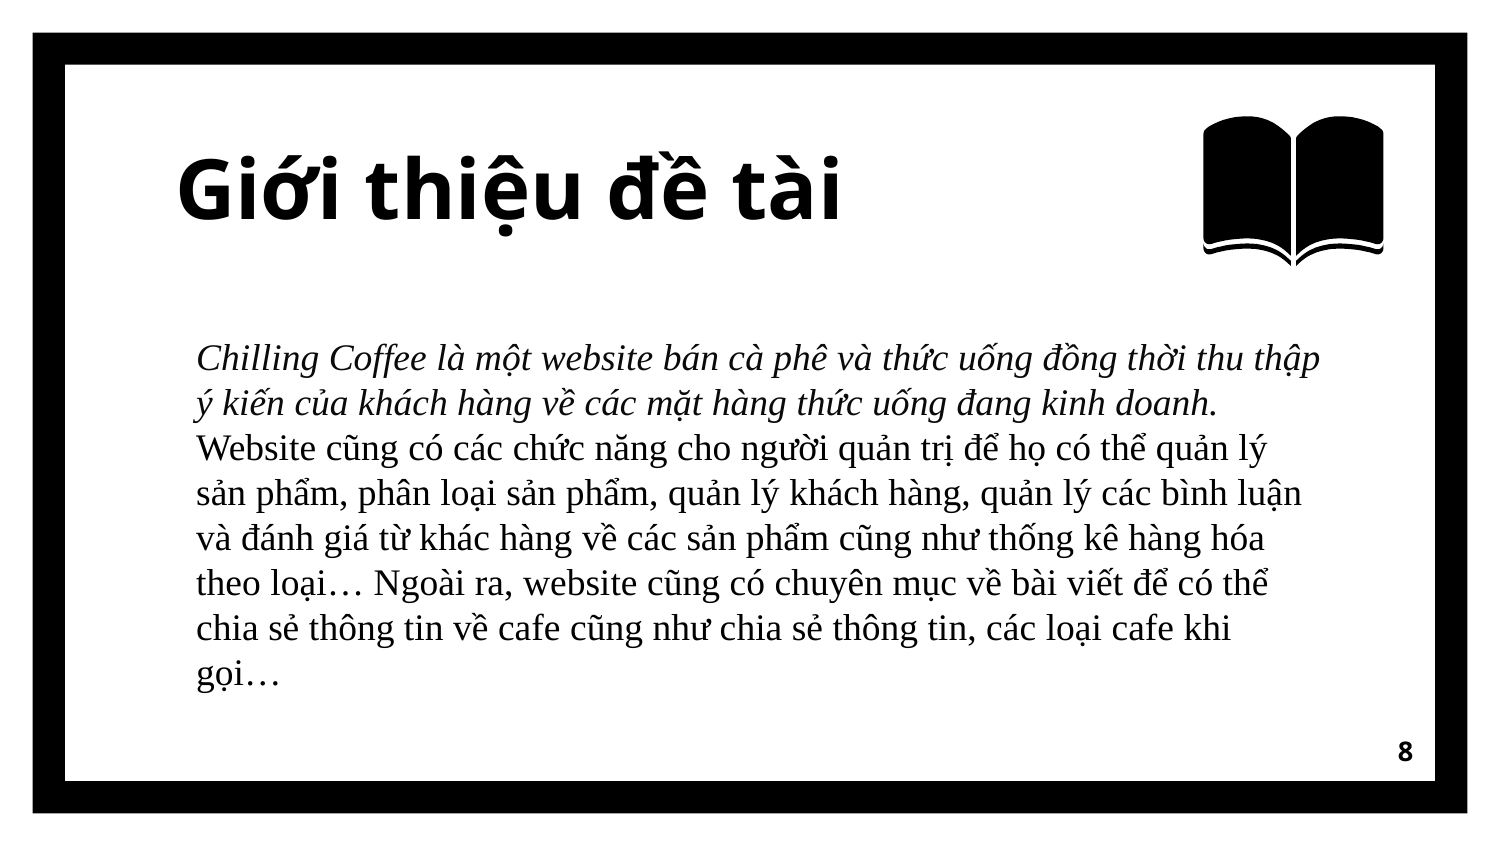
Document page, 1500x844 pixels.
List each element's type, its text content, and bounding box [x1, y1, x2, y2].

title Giới thiệu đề tài [160, 115, 996, 252]
slide_number 8 [1338, 720, 1429, 786]
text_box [1203, 115, 1384, 267]
list Chilling Coffee là một website bán cà phê và thức uống đồng thời thu thập ý kiến của khách hàng về các mặt hàng thức uống đang kinh doanh. Website cũng có các chức năng cho người quản trị để họ có thể quản lý sản phẩm, phân loại sản phẩm, quản lý khách hàng, quản lý các bình luận và đánh giá từ khác hàng về các sản phẩm cũng như thống kê hàng hóa theo loại… Ngoài ra, website cũng có chuyên mục về bài viết để có thể chia sẻ thông tin về cafe cũng như chia sẻ thông tin, các loại cafe khi gọi… [160, 318, 1339, 745]
